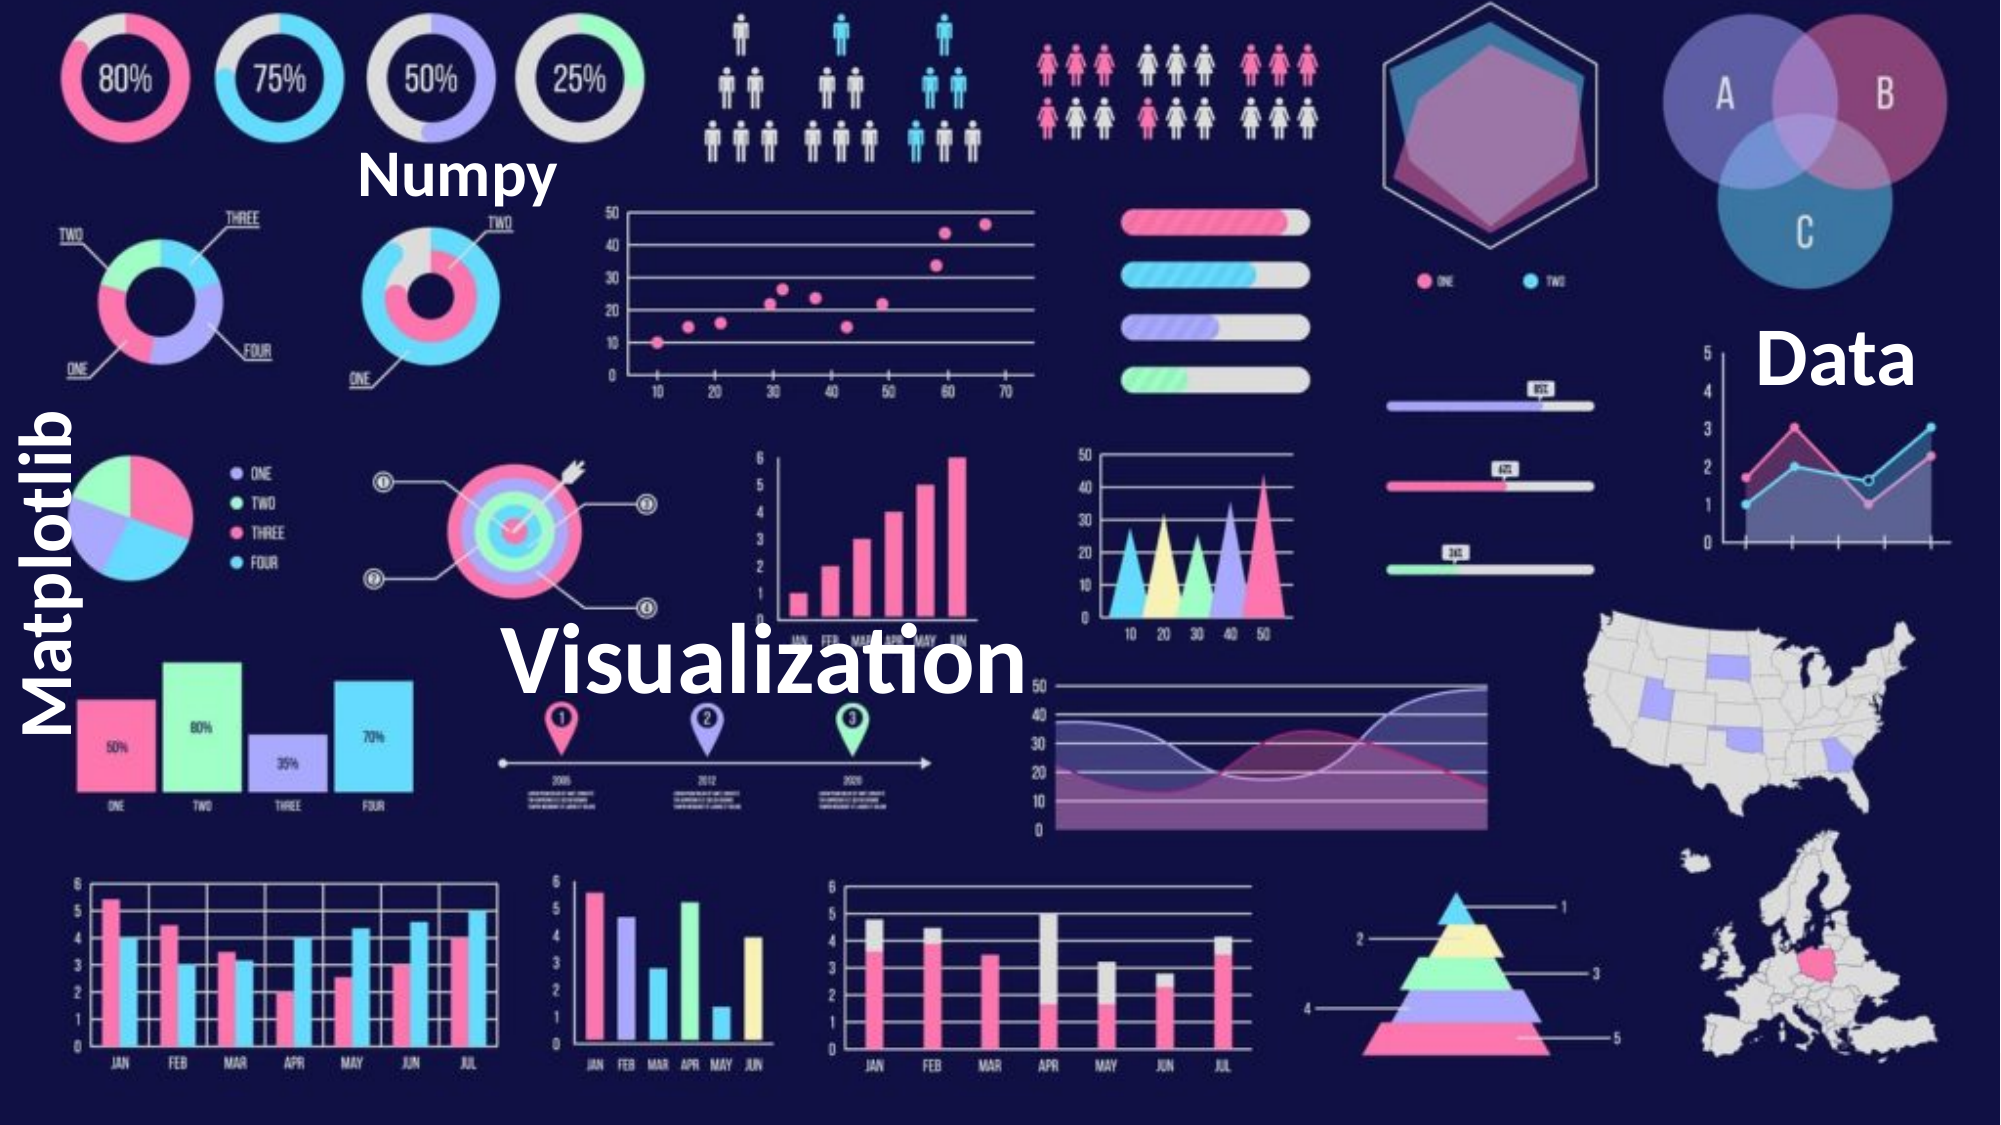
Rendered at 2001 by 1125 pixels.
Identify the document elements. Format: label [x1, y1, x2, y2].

list [0, 0, 2000, 1125]
